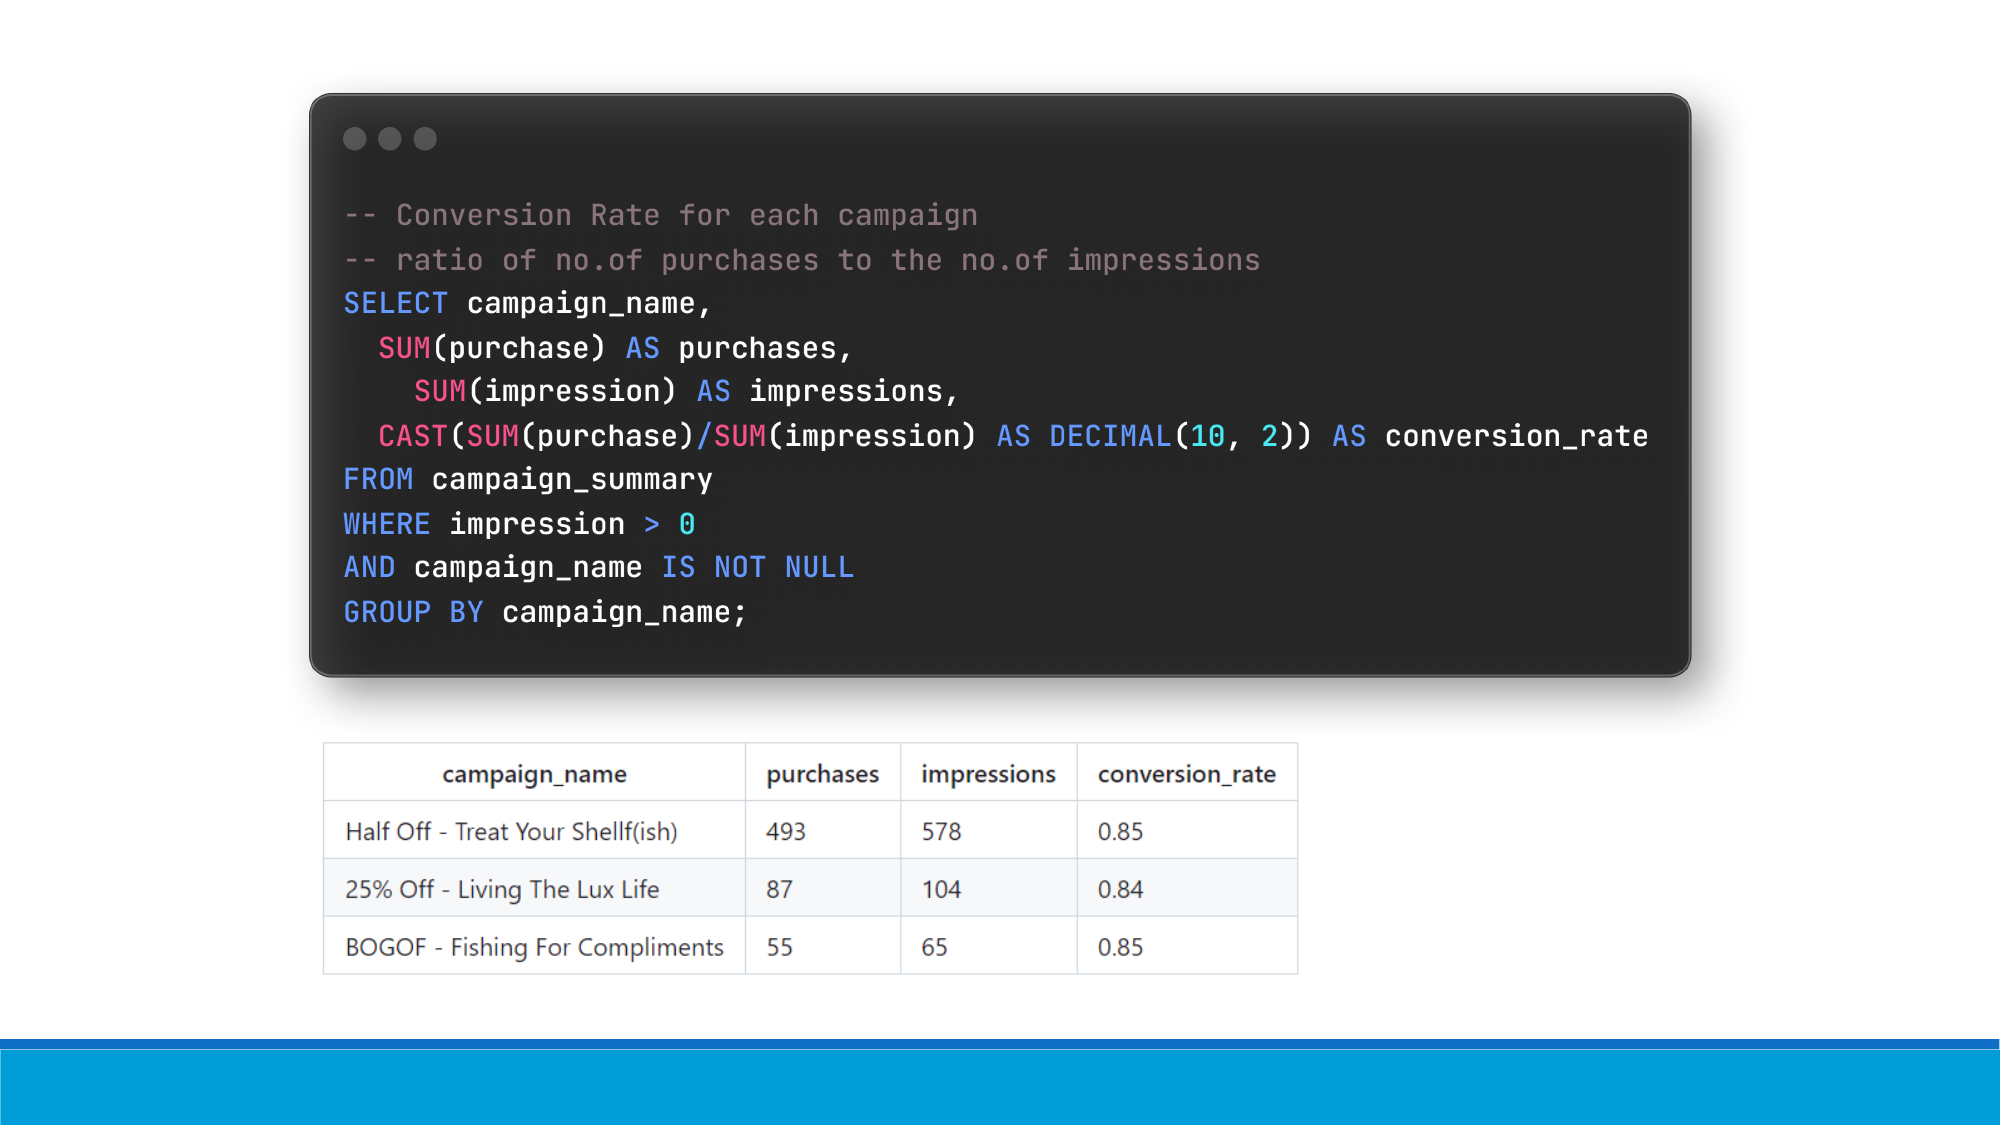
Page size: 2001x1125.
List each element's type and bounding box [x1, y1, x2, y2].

picture [248, 33, 1752, 981]
